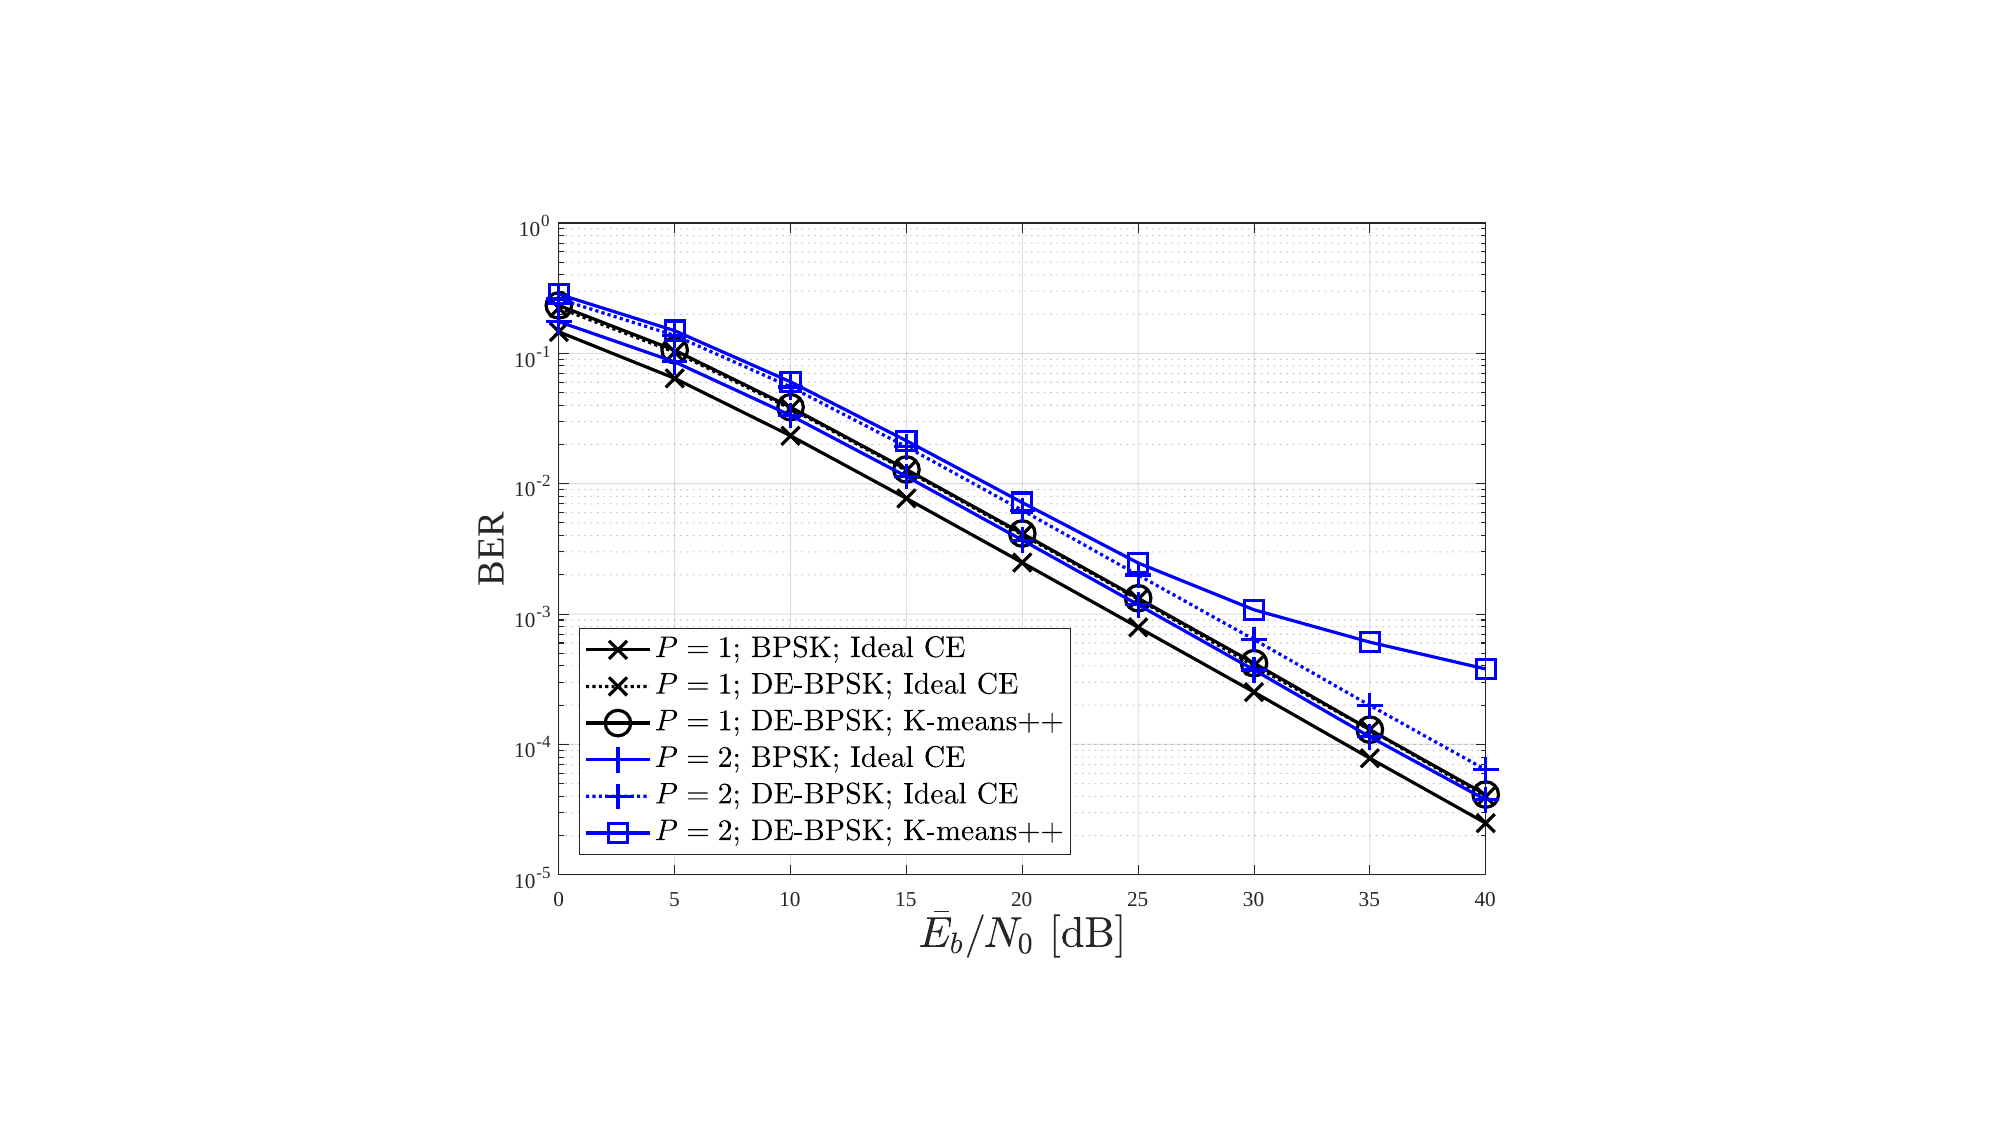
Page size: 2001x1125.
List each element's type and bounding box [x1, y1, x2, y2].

picture [402, 163, 1598, 962]
